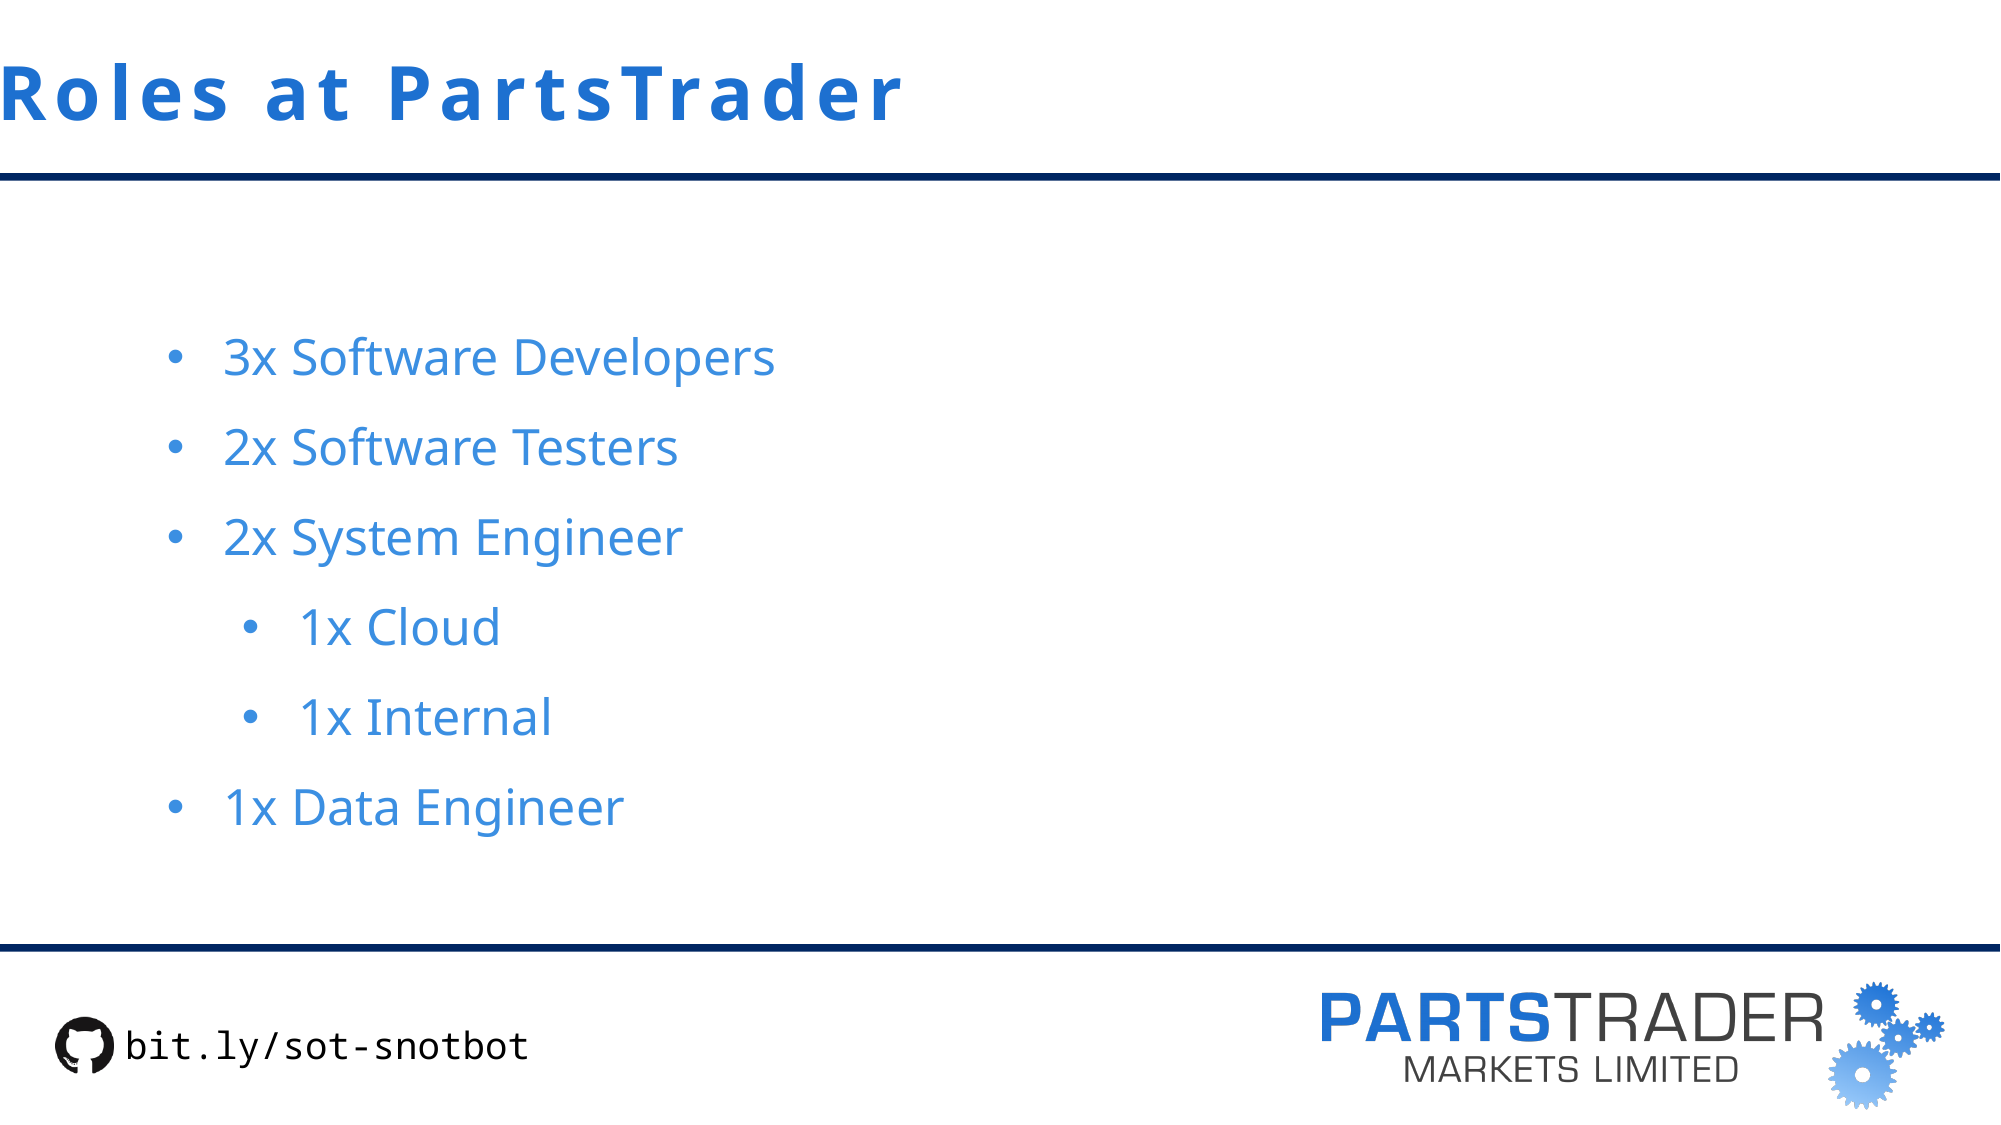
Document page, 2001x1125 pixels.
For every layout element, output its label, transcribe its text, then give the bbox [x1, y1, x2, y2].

text_box [0, 172, 2000, 182]
text_box [0, 943, 2000, 953]
text_box 3x Software Developers 2x Software Testers 2x System Engineer 1x Cloud 1x Internal 1x Data Engineer [151, 288, 793, 844]
picture [55, 1016, 114, 1074]
text_box Roles at PartsTrader [0, 37, 920, 143]
picture [1322, 981, 1945, 1110]
text_box bit.ly/sot-snotbot [110, 1014, 546, 1075]
